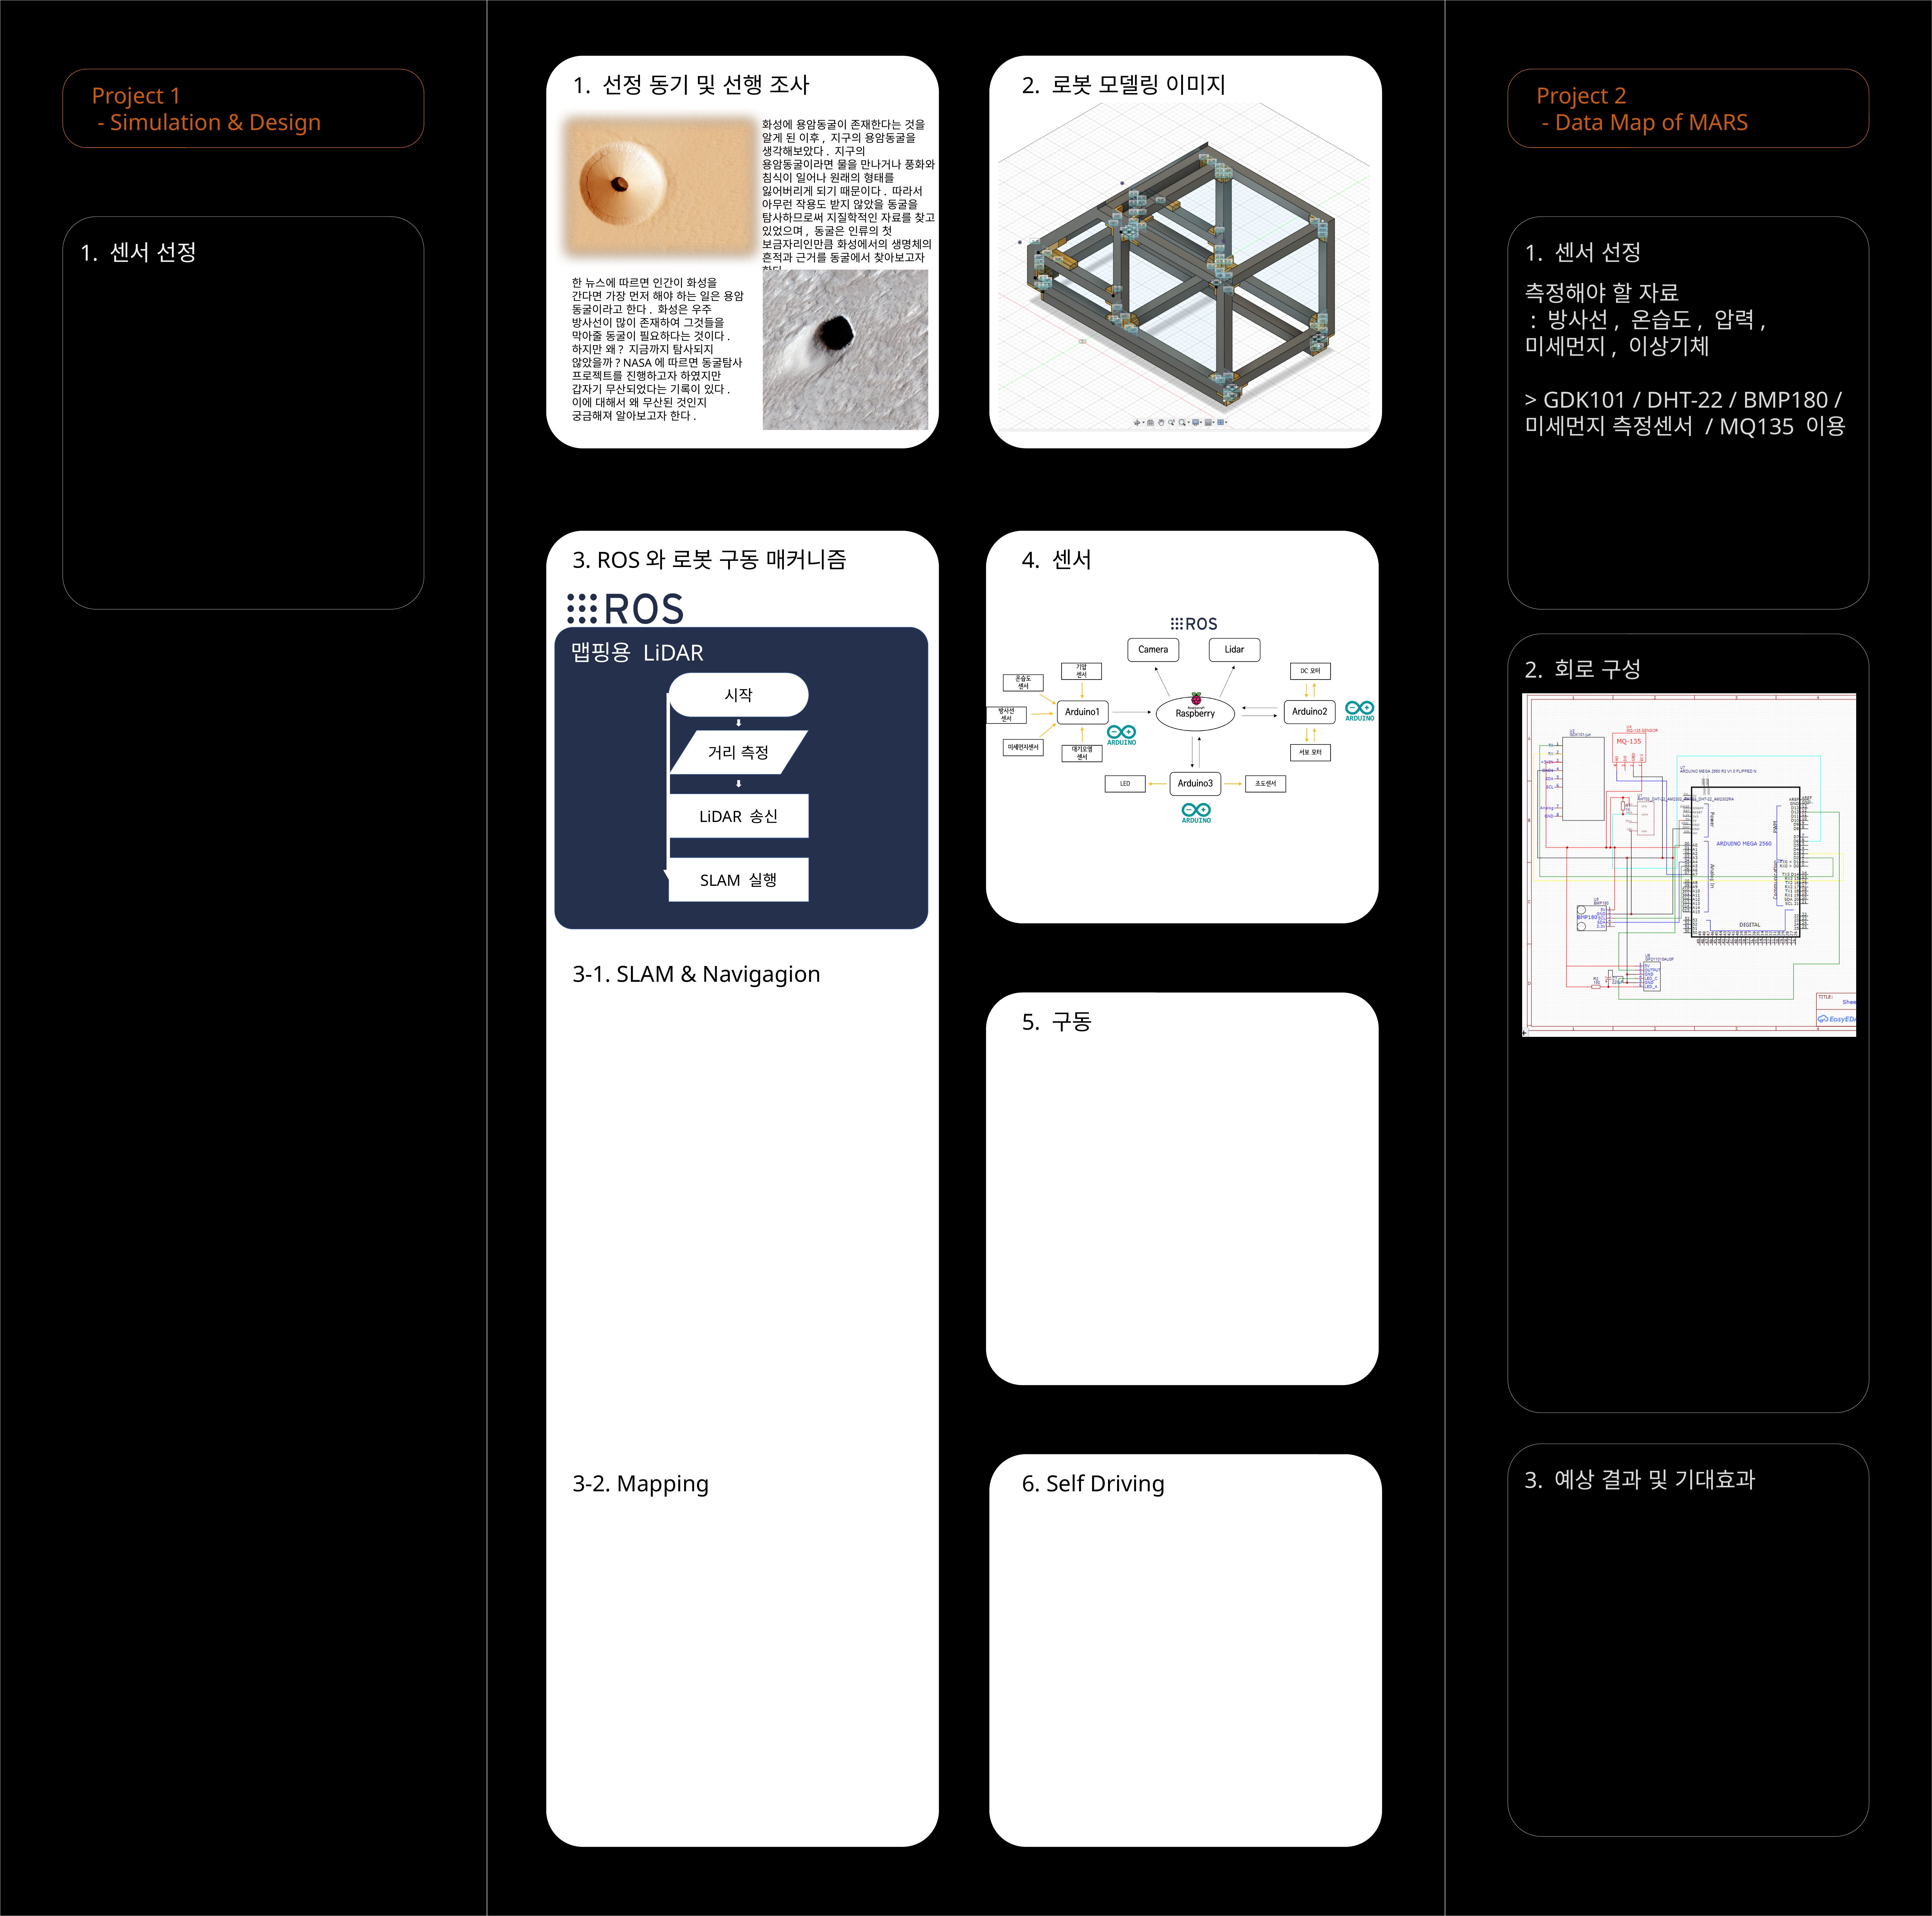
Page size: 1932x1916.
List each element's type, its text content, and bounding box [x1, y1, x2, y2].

picture [763, 270, 928, 430]
text_box [736, 719, 742, 727]
text_box 3-1. SLAM & Navigagion [569, 958, 904, 988]
text_box [546, 530, 939, 1847]
text_box 4. 센서 [1018, 544, 1354, 574]
text_box 화성에 용암동굴이 존재한다는 것을 알게 된 이후, 지구의 용암동굴을 생각해보았다. 지구의 용암동굴이라면 물을 만나거나 풍화와 침식이 일어나 원래의 형태를 잃어버리게 되기 때문이다. 따라서 아무런 작용도 받지 않았을 동굴을 탐사하므로써 지질학적인 자료를 찾고 있었으며, 동굴은 인류의 첫 보금자리인만큼 화성에서의 생명체의 흔적과 근거를 동굴에서 찾아보고자 한다. [758, 116, 943, 279]
text_box 3. ROS와 로봇 구동 매커니즘 [569, 544, 904, 574]
text_box SLAM 실행 [668, 857, 809, 902]
text_box 3. 예상 결과 및 기대효과 [1521, 1464, 1856, 1494]
text_box Project 1 - Simulation & Design [88, 79, 424, 137]
picture [565, 574, 686, 643]
text_box [736, 780, 742, 788]
text_box [1508, 69, 1866, 148]
text_box Project 2 - Data Map of MARS [1532, 79, 1932, 137]
text_box 1. 센서 선정 [1521, 236, 1856, 267]
text_box [554, 627, 928, 929]
picture [998, 103, 1370, 432]
text_box 6. Self Driving [1018, 1467, 1354, 1498]
picture [1522, 693, 1856, 1037]
text_box [0, 0, 487, 1916]
text_box [989, 1454, 1383, 1847]
text_box [989, 55, 1383, 449]
text_box 2. 로봇 모델링 이미지 [1018, 69, 1354, 100]
text_box [1508, 1444, 1869, 1836]
picture [986, 617, 1374, 823]
text_box [487, 0, 1445, 1916]
text_box [546, 55, 939, 449]
text_box [1508, 634, 1869, 1413]
text_box 한 뉴스에 따르면 인간이 화성을 간다면 가장 먼저 해야 하는 일은 용암 동굴이라고 한다. 화성은 우주 방사선이 많이 존재하여 그것들을 막아줄 동굴이 필요하다는 것이다. 하지만 왜? 지금까지 탐사되지 않았을까? NASA에 따르면 동굴탐사 프로젝트를 진행하고자 하였지만 갑자기 무산되었다는 기록이 있다. 이에 대해서 왜 무산된 것인지 궁금해져 알아보고자 한다. [568, 274, 752, 424]
text_box 거리 측정 [670, 730, 809, 775]
text_box 5. 구동 [1018, 1006, 1354, 1036]
text_box 맵핑용 LiDAR [567, 637, 827, 667]
text_box 측정해야 할 자료 : 방사선, 온습도, 압력, 미세먼지, 이상기체 > GDK101 / DHT-22 / BMP180 / 미세먼지 측정센서 / MQ135 이용 [1521, 277, 1856, 441]
picture [552, 106, 768, 268]
text_box LiDAR 송신 [670, 794, 809, 838]
text_box 3-2. Mapping [569, 1467, 904, 1498]
text_box [1508, 216, 1869, 610]
text_box 1. 센서 선정 [76, 236, 411, 267]
text_box [1445, 0, 1932, 1916]
text_box [63, 216, 424, 610]
text_box 1. 선정 동기 및 선행 조사 [569, 69, 904, 100]
text_box 시작 [668, 672, 809, 717]
text_box [986, 992, 1379, 1385]
text_box [63, 69, 420, 148]
text_box 2. 회로 구성 [1521, 654, 1856, 684]
text_box [986, 530, 1379, 924]
